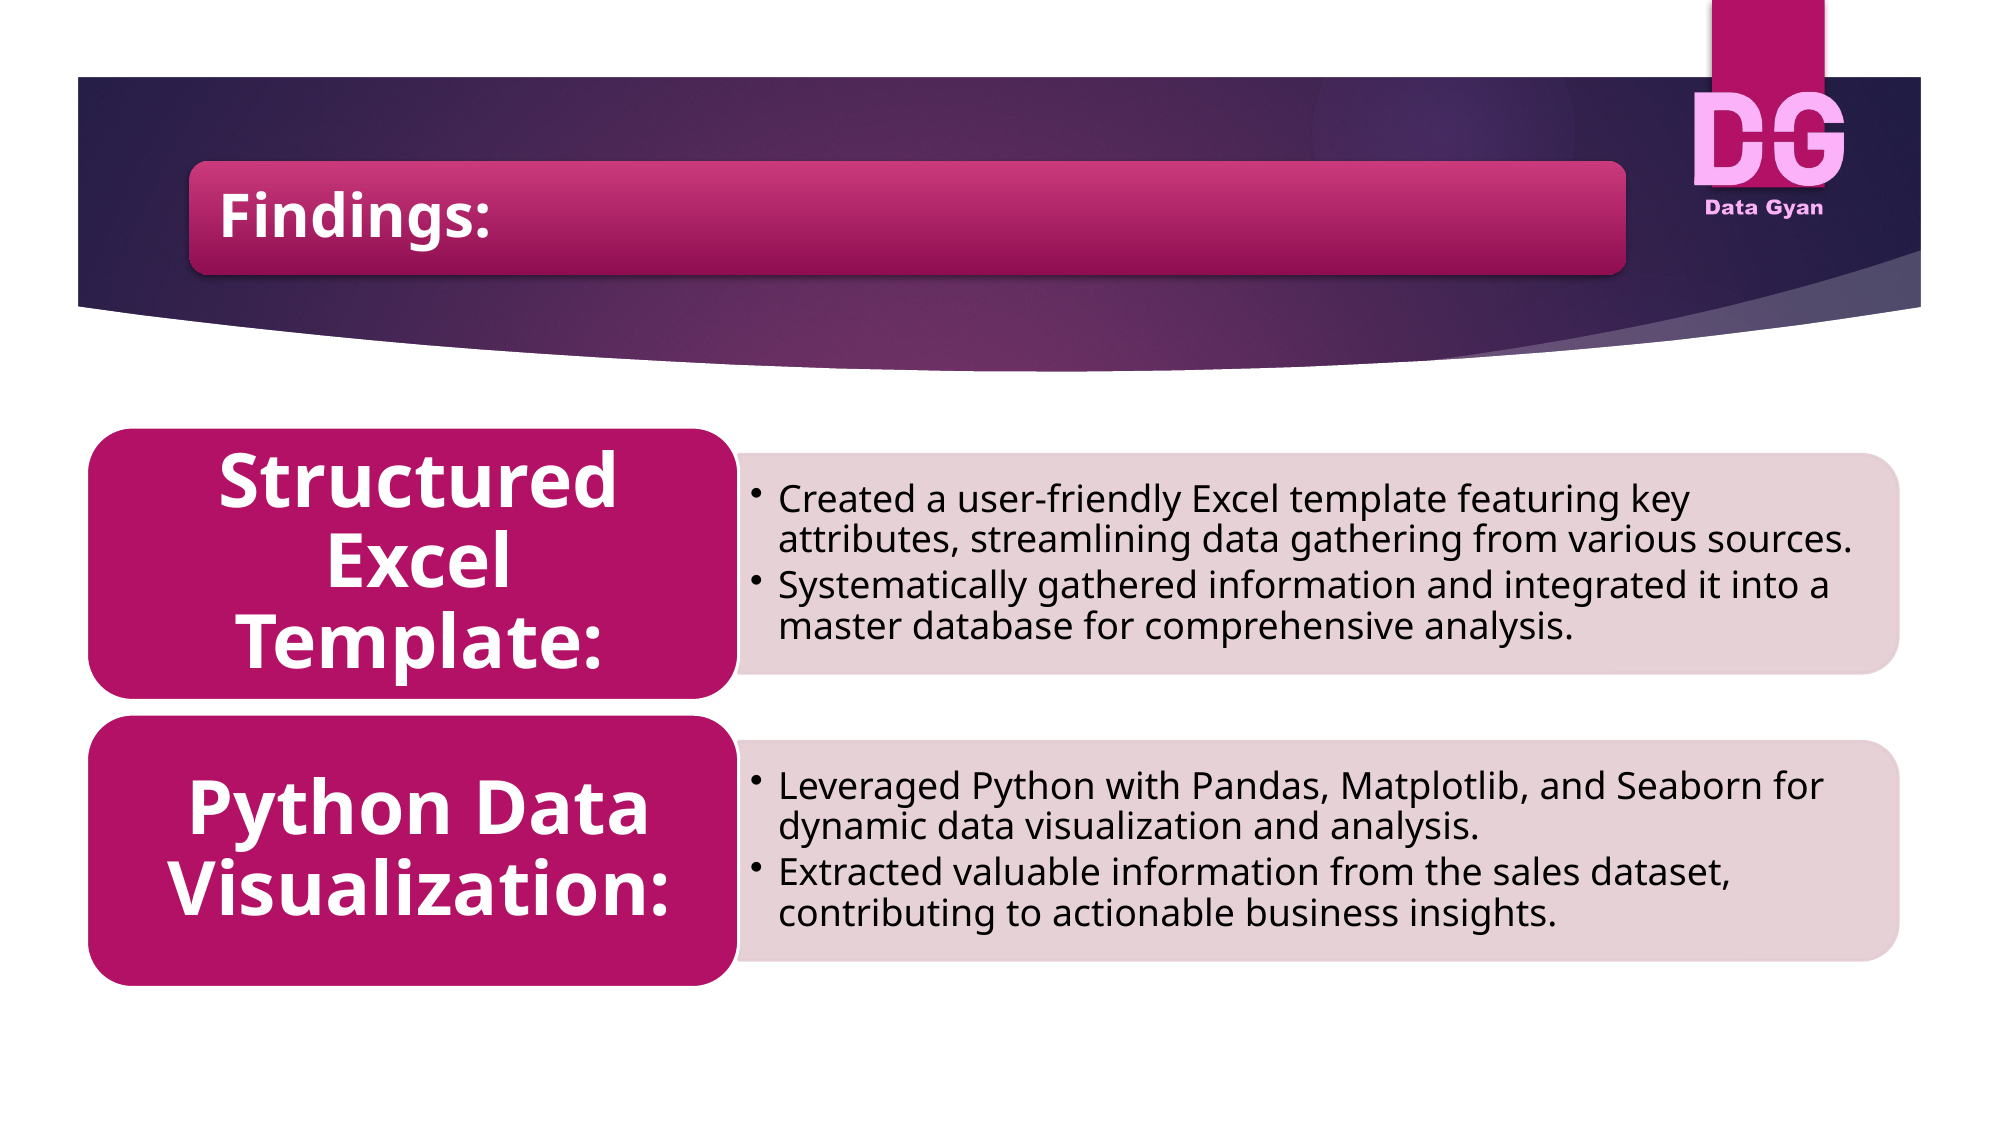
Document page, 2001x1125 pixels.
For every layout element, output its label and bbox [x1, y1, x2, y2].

list [86, 426, 1899, 988]
text_box [189, 159, 1627, 276]
